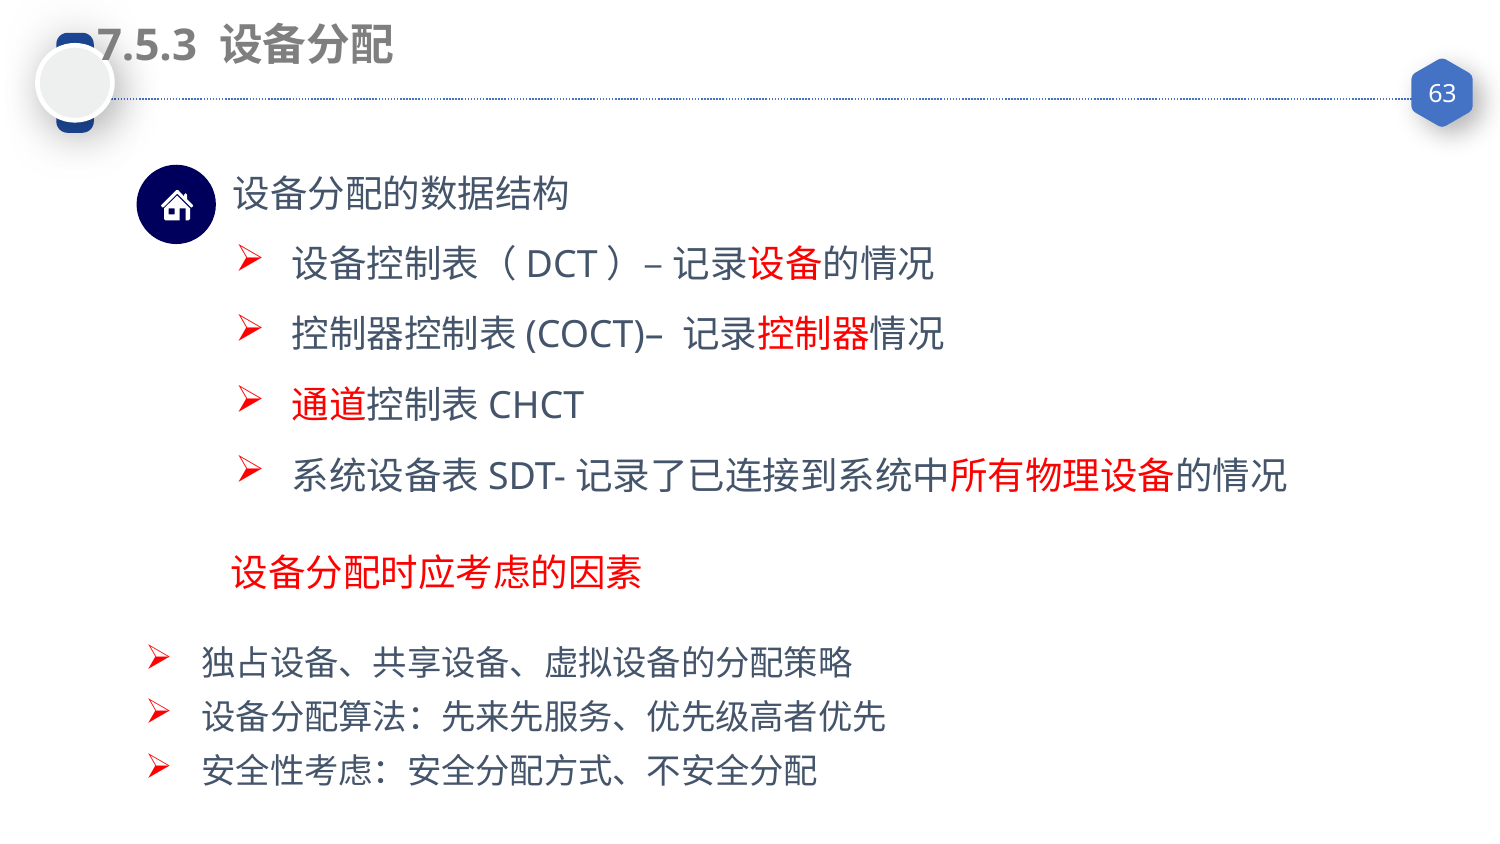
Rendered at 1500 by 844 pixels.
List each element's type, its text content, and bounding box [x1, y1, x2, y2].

text_box 设备分配的数据结构 [221, 167, 677, 218]
text_box [161, 189, 194, 221]
text_box 设备控制表（DCT）– 记录设备的情况 控制器控制表(COCT)– 记录控制器情况 通道控制表CHCT 系统设备表SDT-记录了已连接到系统中所有物理设备的情况 [224, 225, 1419, 364]
text_box 独占设备、共享设备、虚拟设备的分配策略 设备分配算法：先来先服务、优先级高者优先 安全性考虑：安全分配方式、不安全分配 [134, 621, 1339, 786]
text_box 7.5.3 设备分配 [82, 9, 947, 77]
text_box 设备分配时应考虑的因素 [219, 546, 675, 596]
text_box [136, 164, 216, 245]
